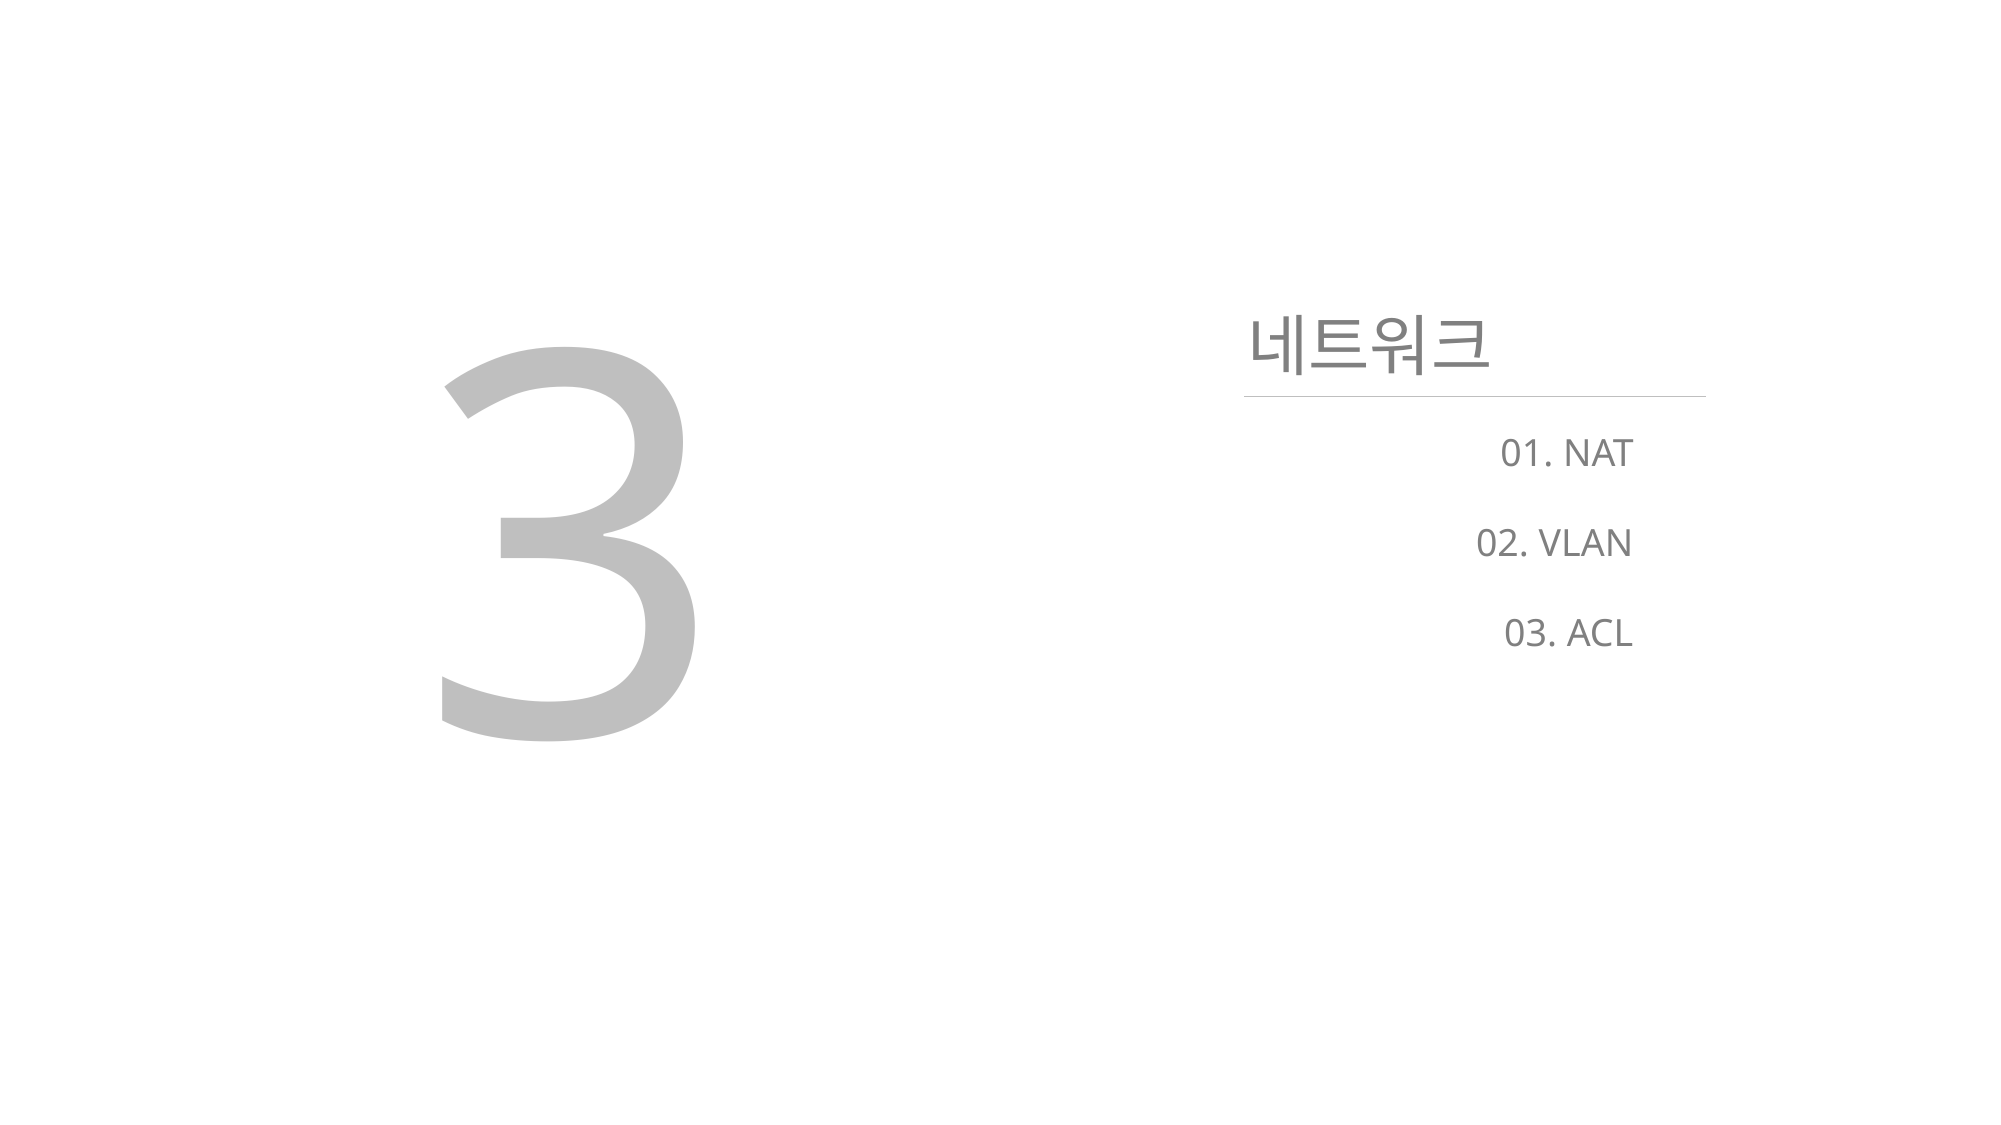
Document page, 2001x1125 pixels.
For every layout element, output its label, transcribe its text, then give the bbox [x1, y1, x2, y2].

title 3 [403, 414, 820, 711]
text_box 네트워크 01. NAT 02. VLAN 03. ACL [1231, 181, 1649, 777]
